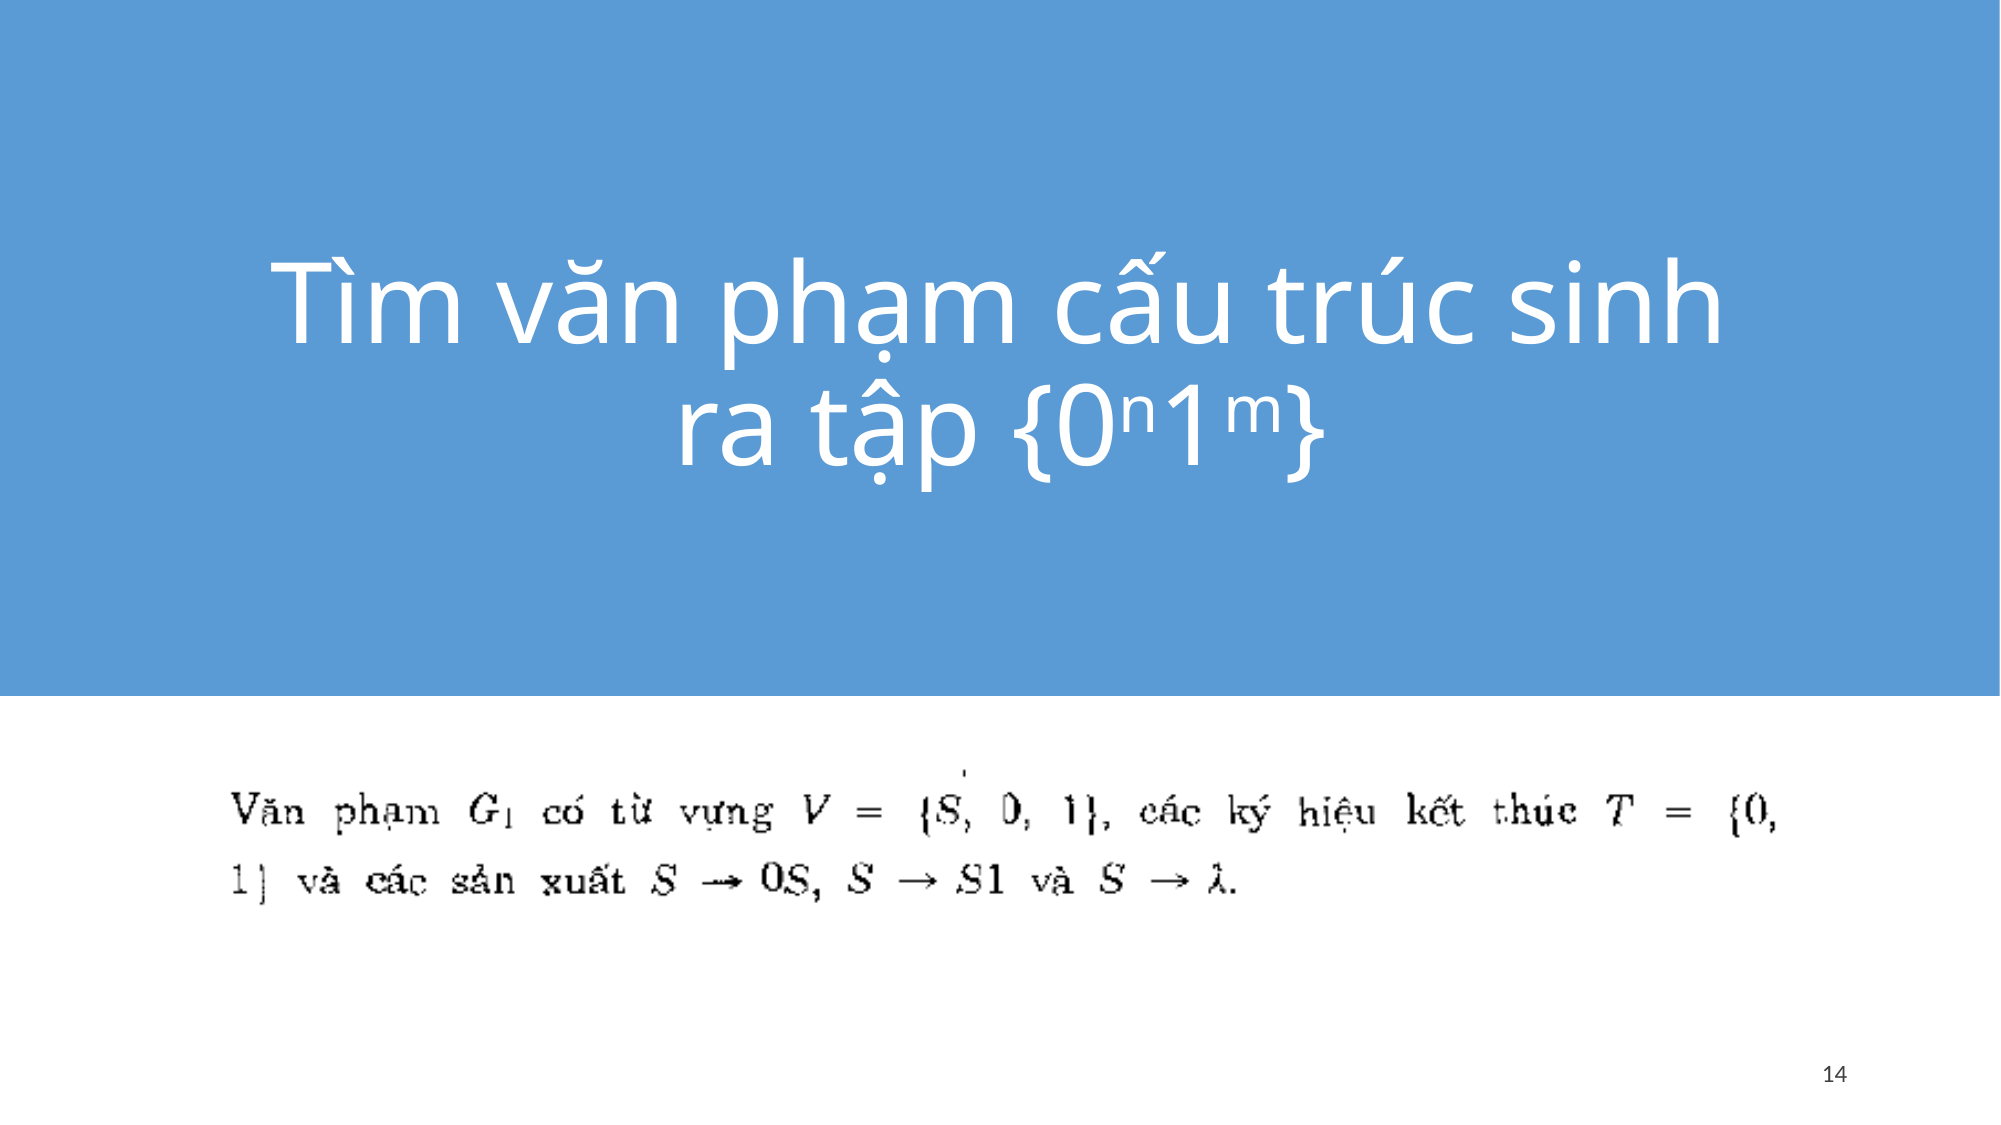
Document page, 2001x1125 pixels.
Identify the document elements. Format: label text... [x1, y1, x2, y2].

picture [212, 766, 1793, 922]
title Tìm văn phạm cấu trúc sinh ra tập {0n1m} [212, 116, 1788, 498]
slide_number 14 [1412, 1042, 1863, 1103]
text_box [0, 0, 2000, 697]
